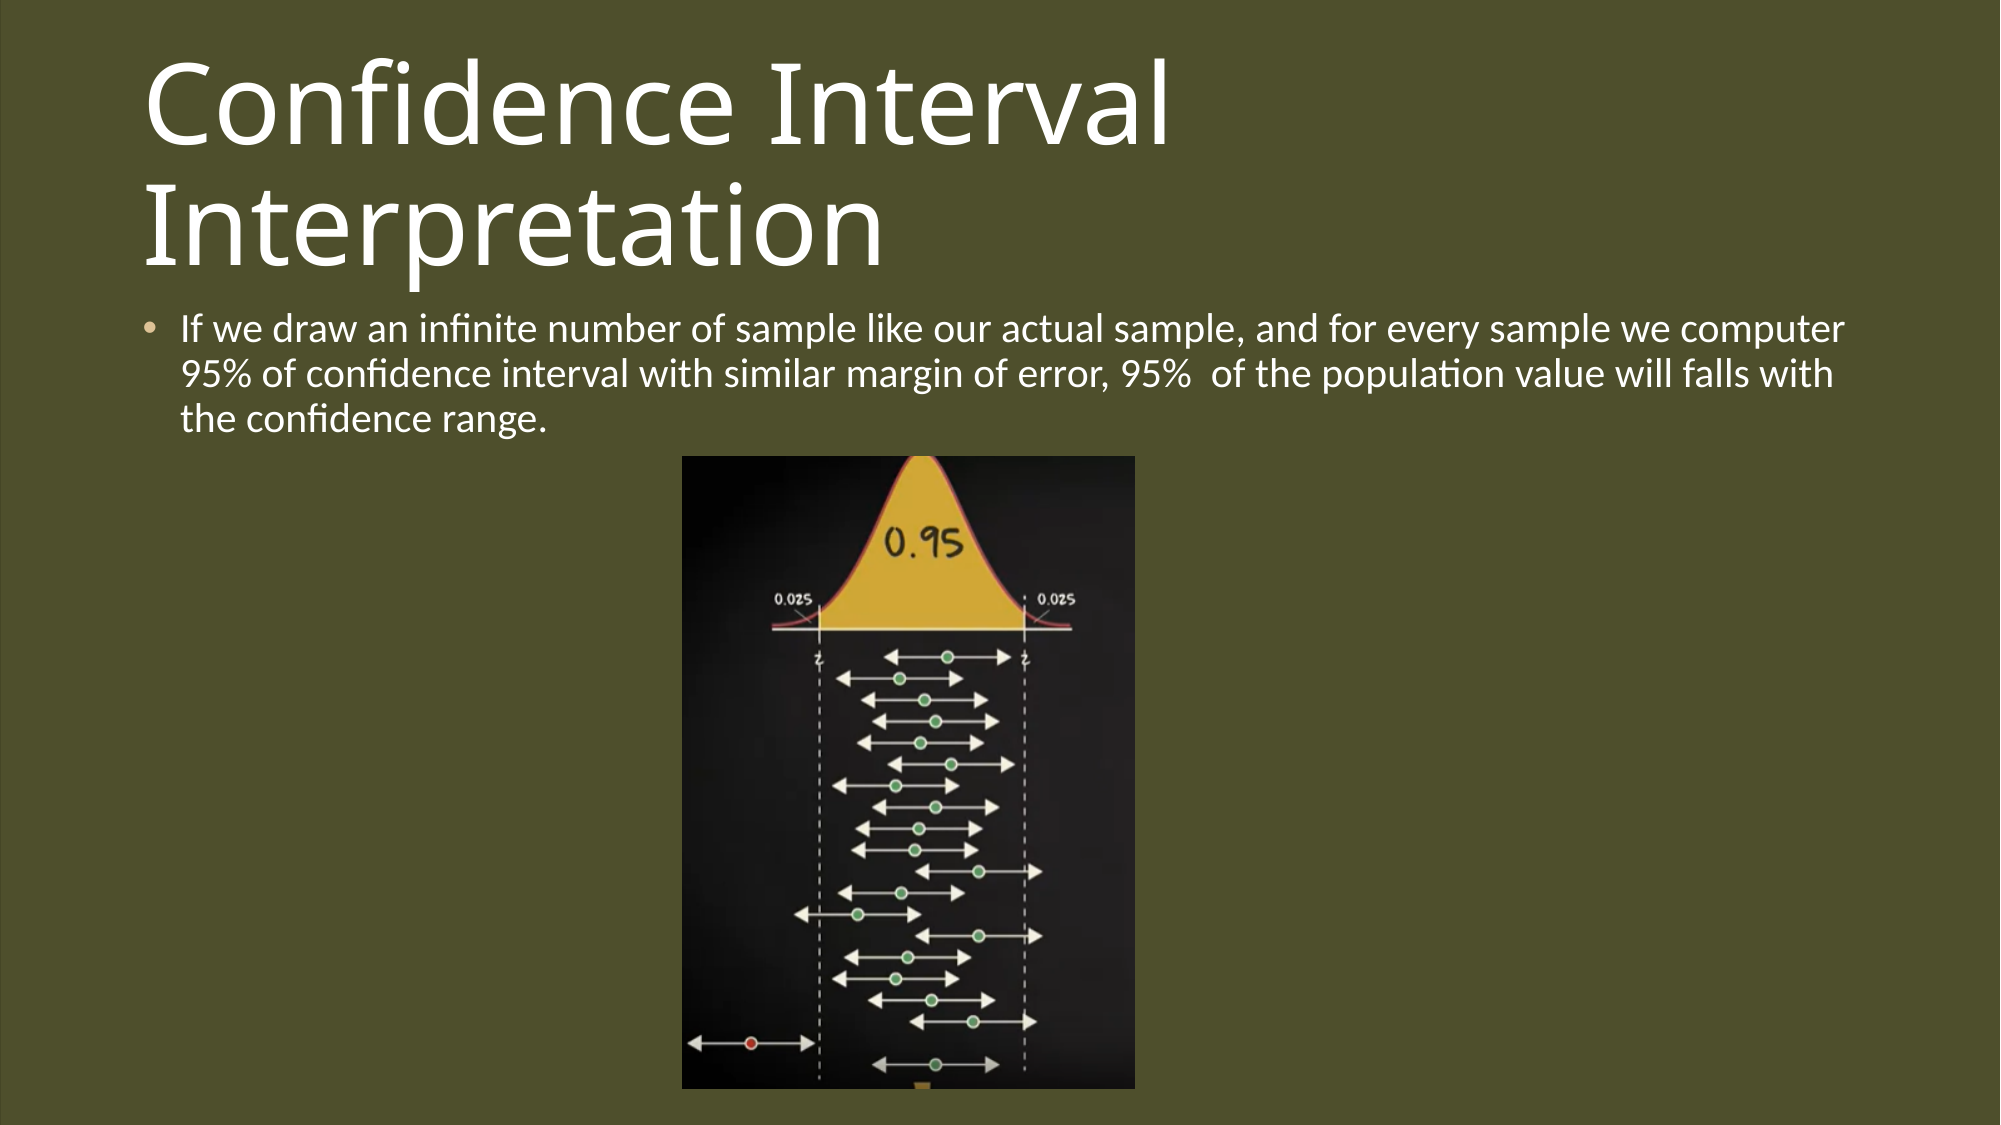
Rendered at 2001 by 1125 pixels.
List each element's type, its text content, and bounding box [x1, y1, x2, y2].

list If we draw an infinite number of sample like our actual sample, and for every sample we computer 95% of confidence interval with similar margin of error, 95% of the population value will falls with the confidence range. [127, 299, 1873, 1014]
picture [682, 456, 1135, 1090]
title Confidence Interval Interpretation [127, 59, 1873, 278]
